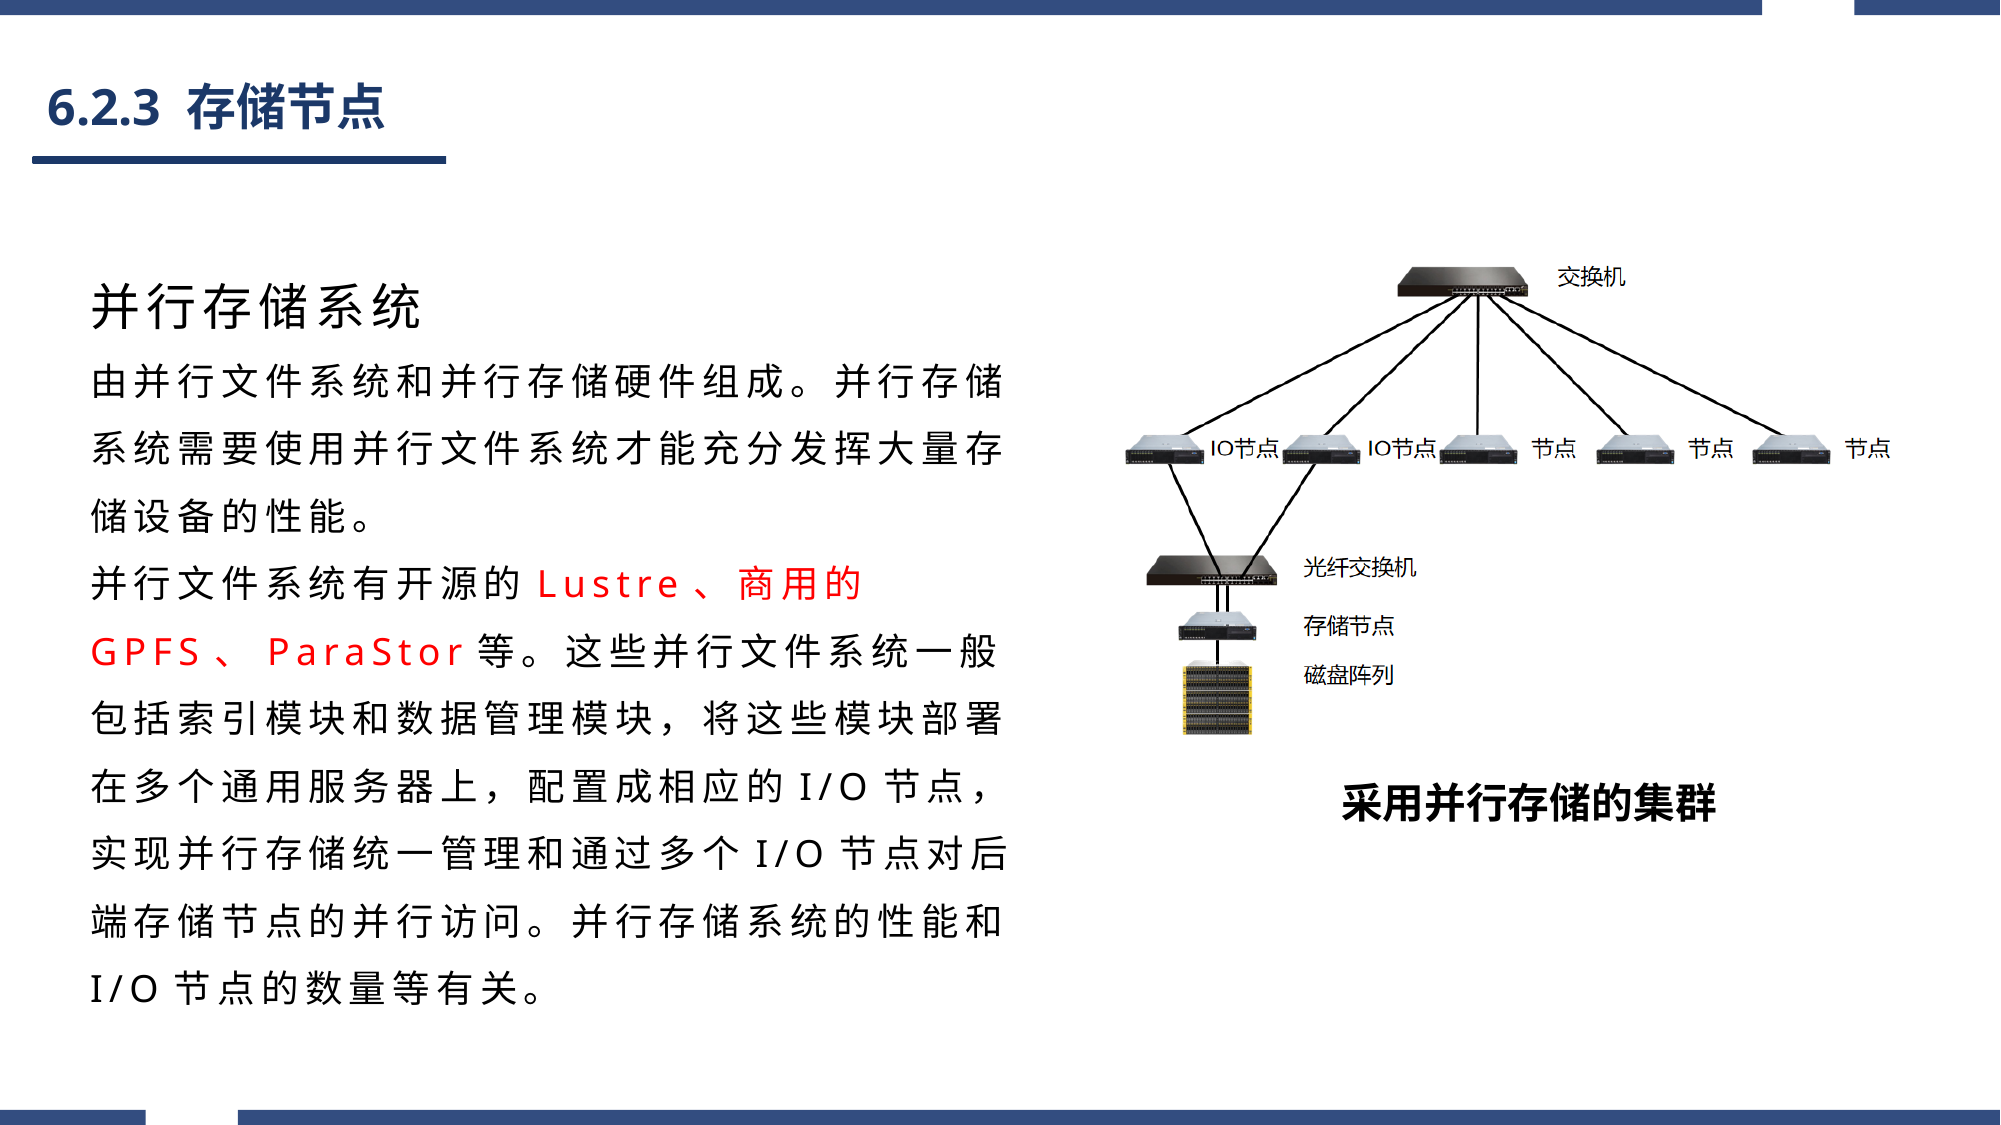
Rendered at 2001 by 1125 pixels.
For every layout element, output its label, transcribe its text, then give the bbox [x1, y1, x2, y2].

text_box 采用并行存储的集群 [1326, 769, 1732, 835]
title 6.2.3 存储节点 [32, 67, 569, 152]
text_box 并行存储系统 由并行文件系统和并行存储硬件组成。并行存储系统需要使用并行文件系统才能充分发挥大量存储设备的性能。 并行文件系统有开源的Lustre、商用的GPFS、ParaStor等。这些并行文件系统一般包括索引模块和数据管理模块，将这些模块部署在多个通用服务器上，配置成相应的I/O节点，实现并行存储统一管理和通过多个I/O节点对后端存储节点的并行访问。并行存储系统的性能和I/O节点的数量等有关。 [75, 237, 1042, 1018]
picture [1060, 203, 1925, 767]
